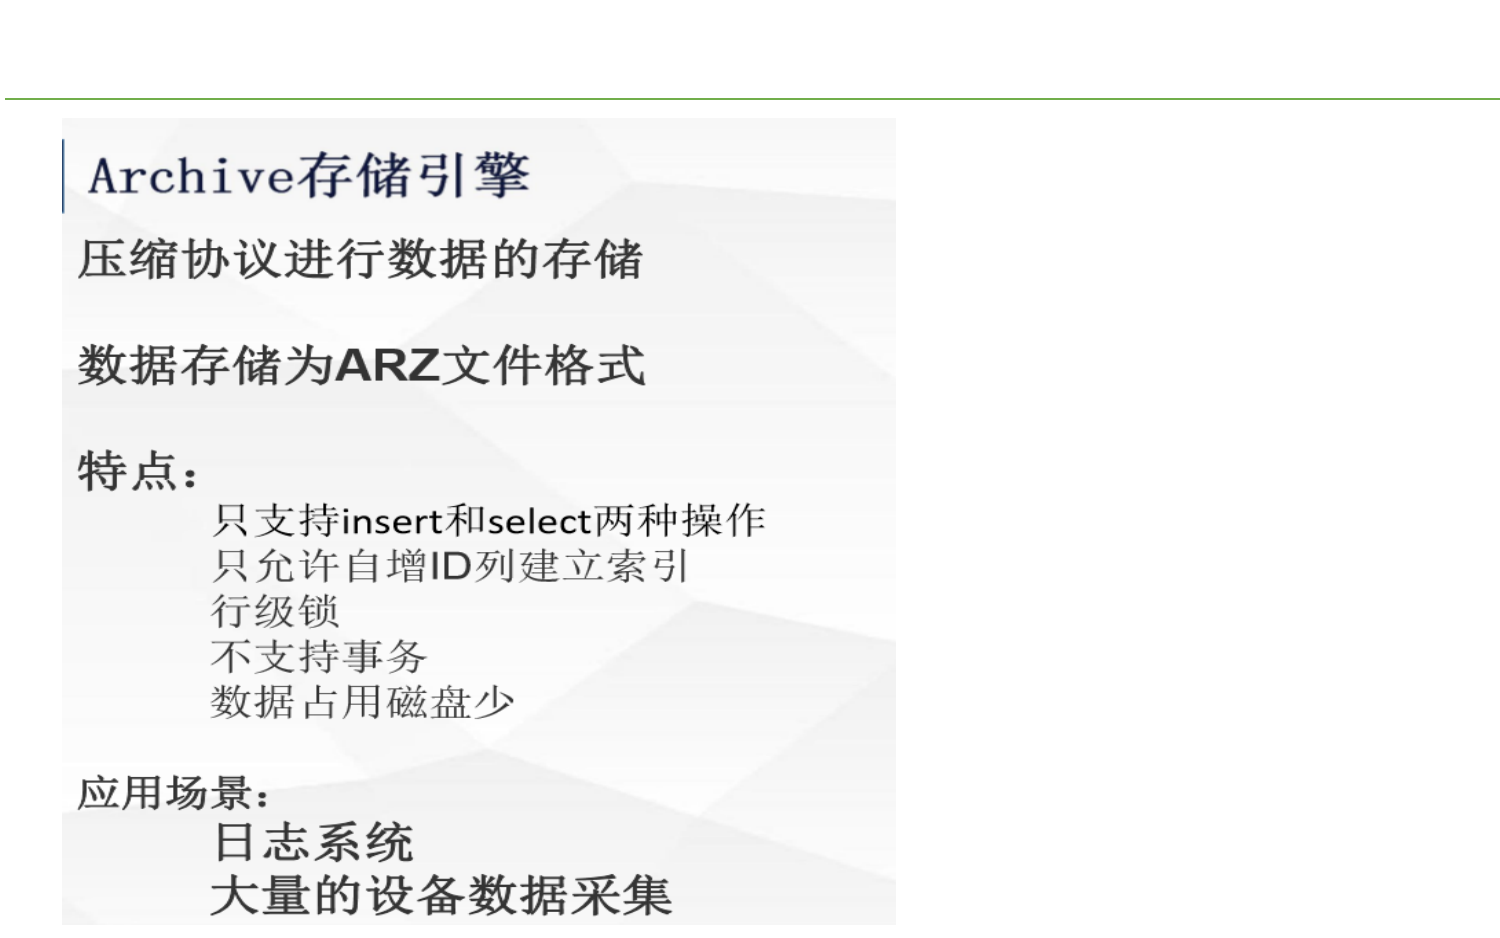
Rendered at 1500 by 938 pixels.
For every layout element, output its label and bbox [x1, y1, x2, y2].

picture [62, 118, 896, 926]
